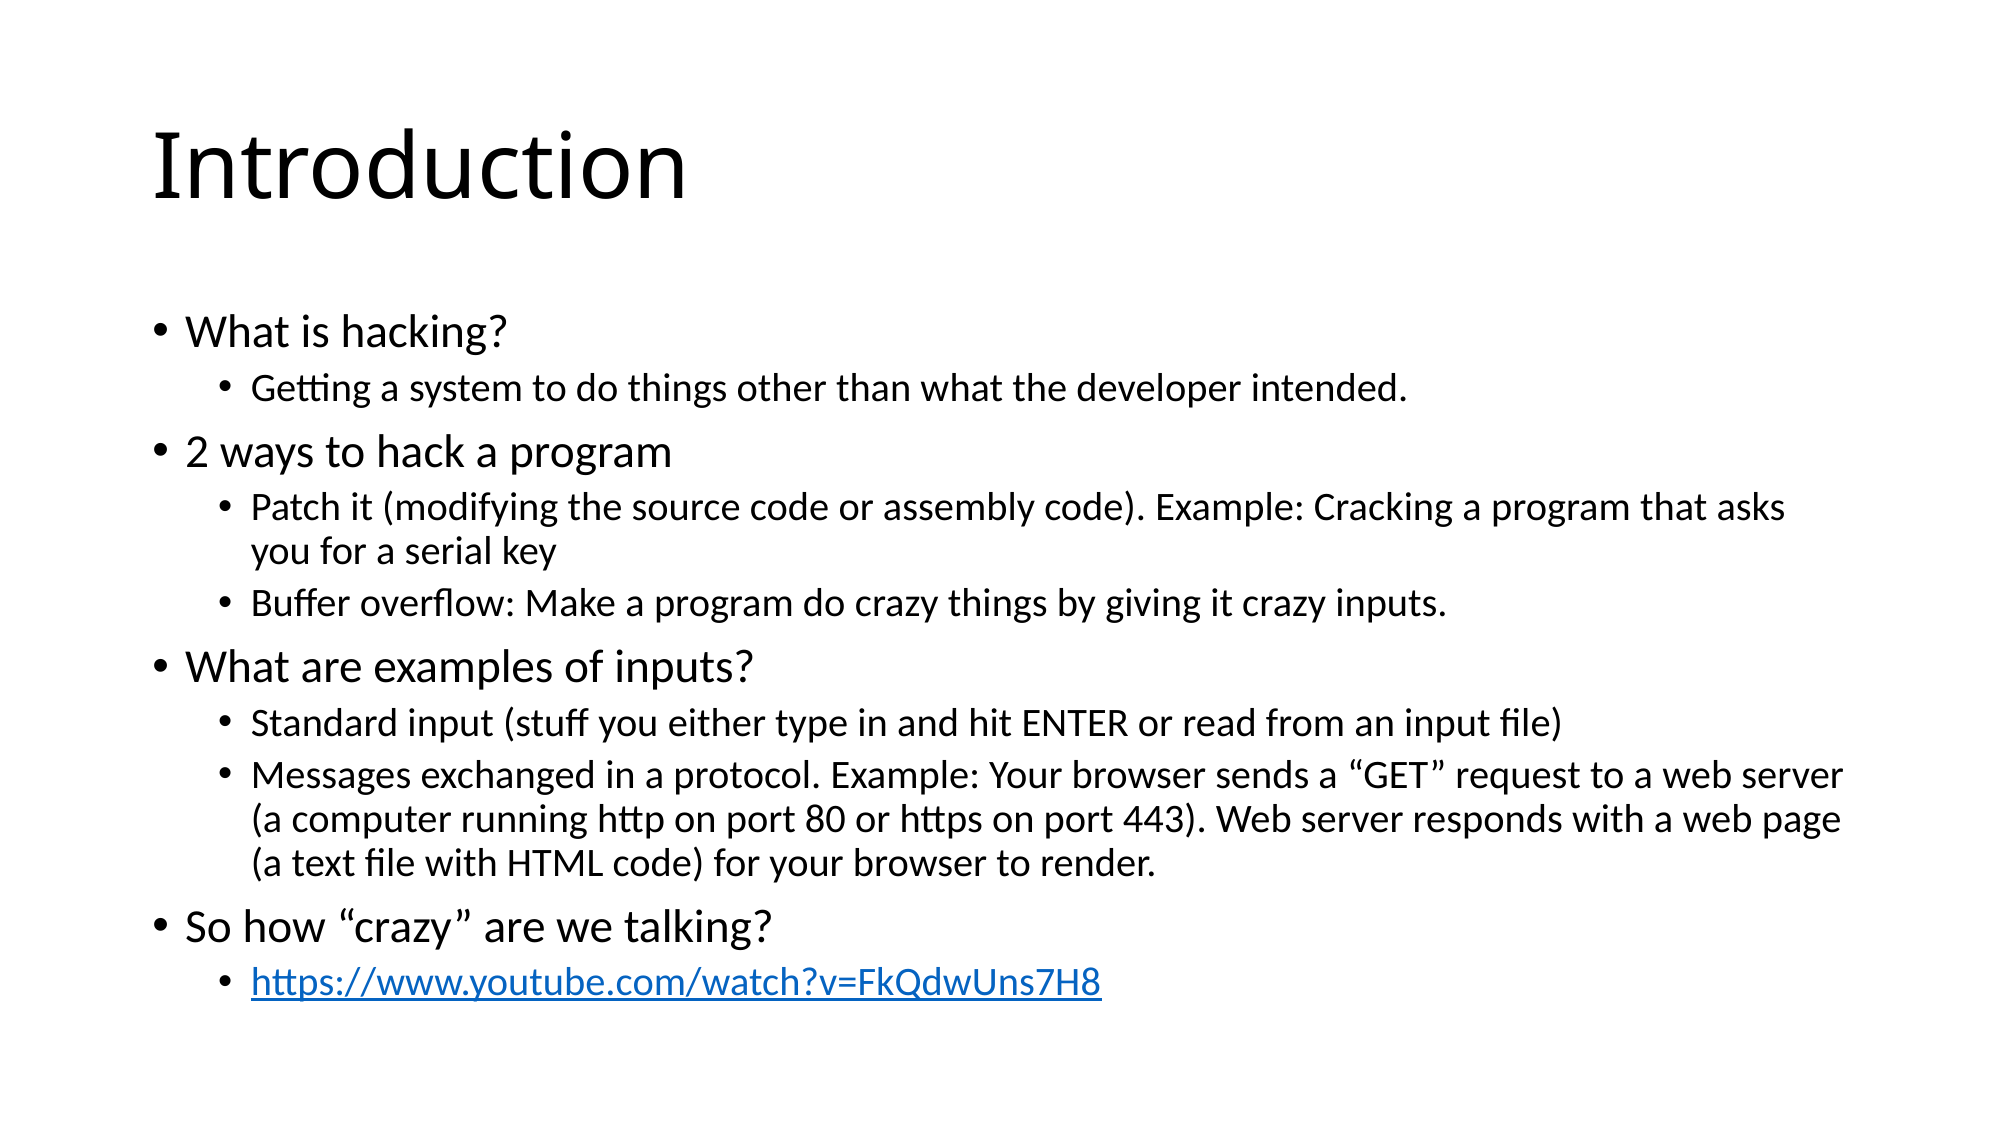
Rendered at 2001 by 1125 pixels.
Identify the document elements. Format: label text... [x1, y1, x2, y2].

title Introduction [137, 59, 1863, 278]
list What is hacking? Getting a system to do things other than what the developer intended. 2 ways to hack a program Patch it (modifying the source code or assembly code). Example: Cracking a program that asks you for a serial key Buffer overflow: Make a program do crazy things by giving it crazy inputs. What are examples of inputs? Standard input (stuff you either type in and hit ENTER or read from an input file) Messages exchanged in a protocol. Example: Your browser sends a “GET” request to a web server (a computer running http on port 80 or https on port 443). Web server responds with a web page (a text file with HTML code) for your browser to render. So how “crazy” are we talking? https://www.youtube.com/watch?v=FkQdwUns7H8 [137, 299, 1863, 1014]
